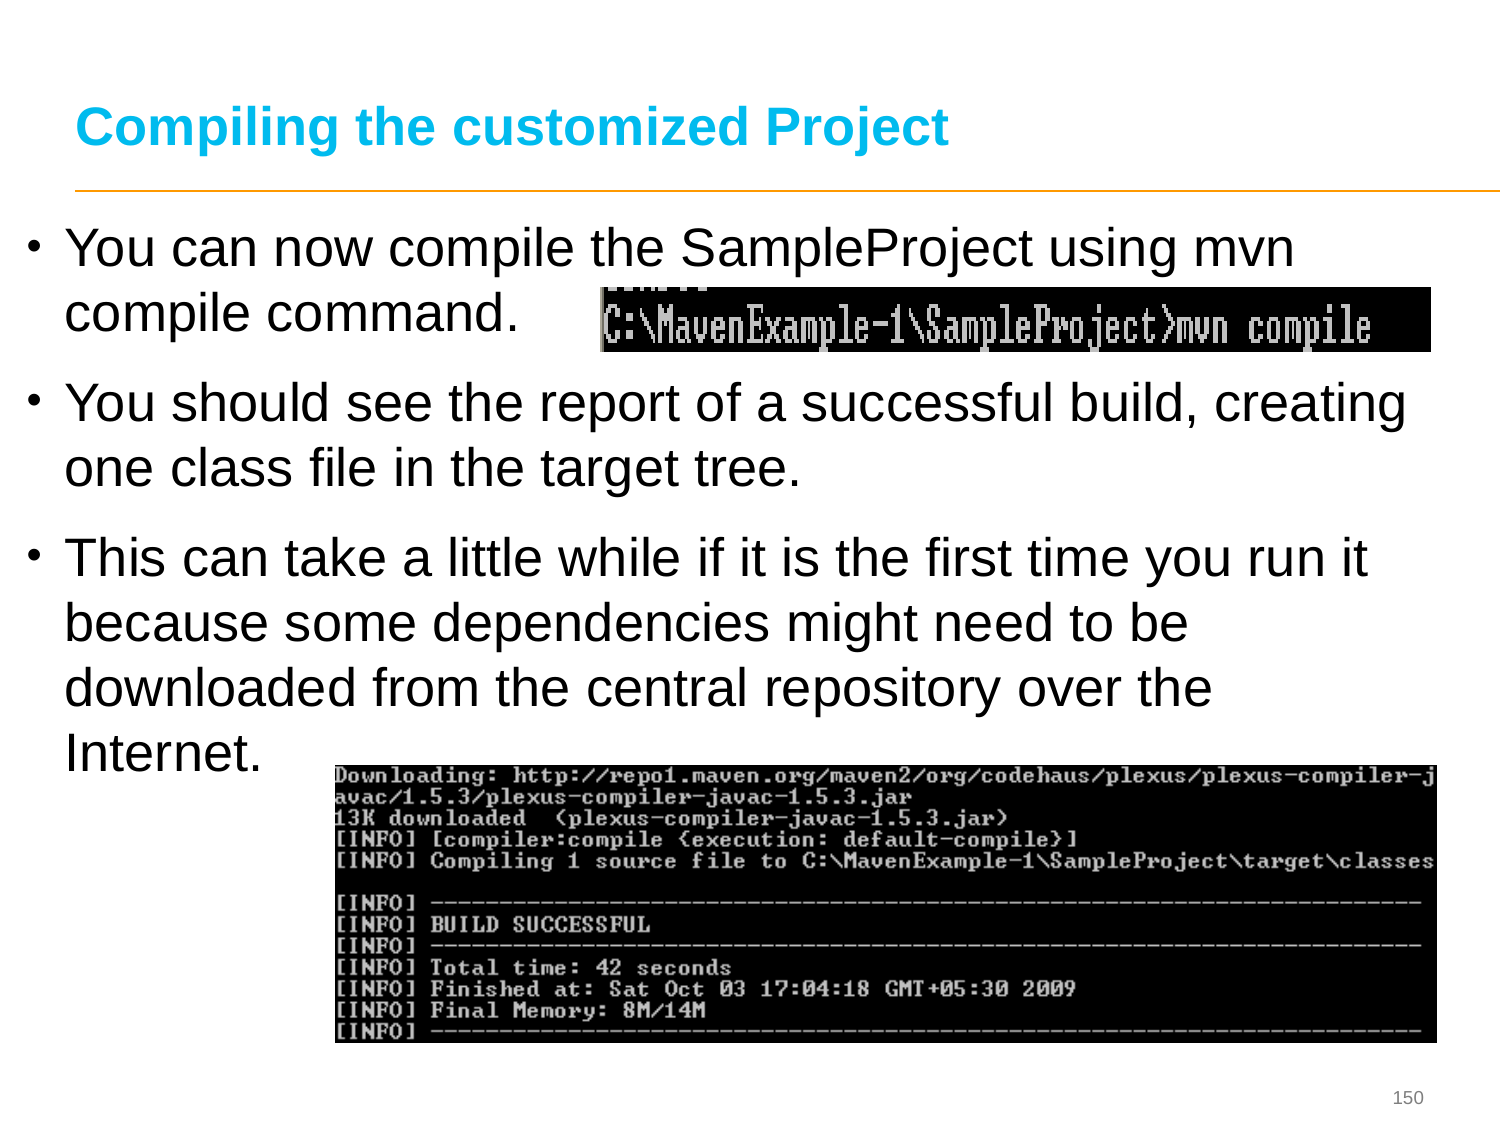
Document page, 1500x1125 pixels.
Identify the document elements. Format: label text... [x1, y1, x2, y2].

title Compiling the customized Project [75, 27, 1422, 157]
picture [335, 765, 1437, 1044]
list You can now compile the SampleProject using mvn compile command. You should see the report of a successful build, creating one class file in the target tree. This can take a little while if it is the first time you run it because some dependencies might need to be downloaded from the central repository over the Internet. [26, 212, 1415, 1088]
picture [600, 286, 1431, 353]
